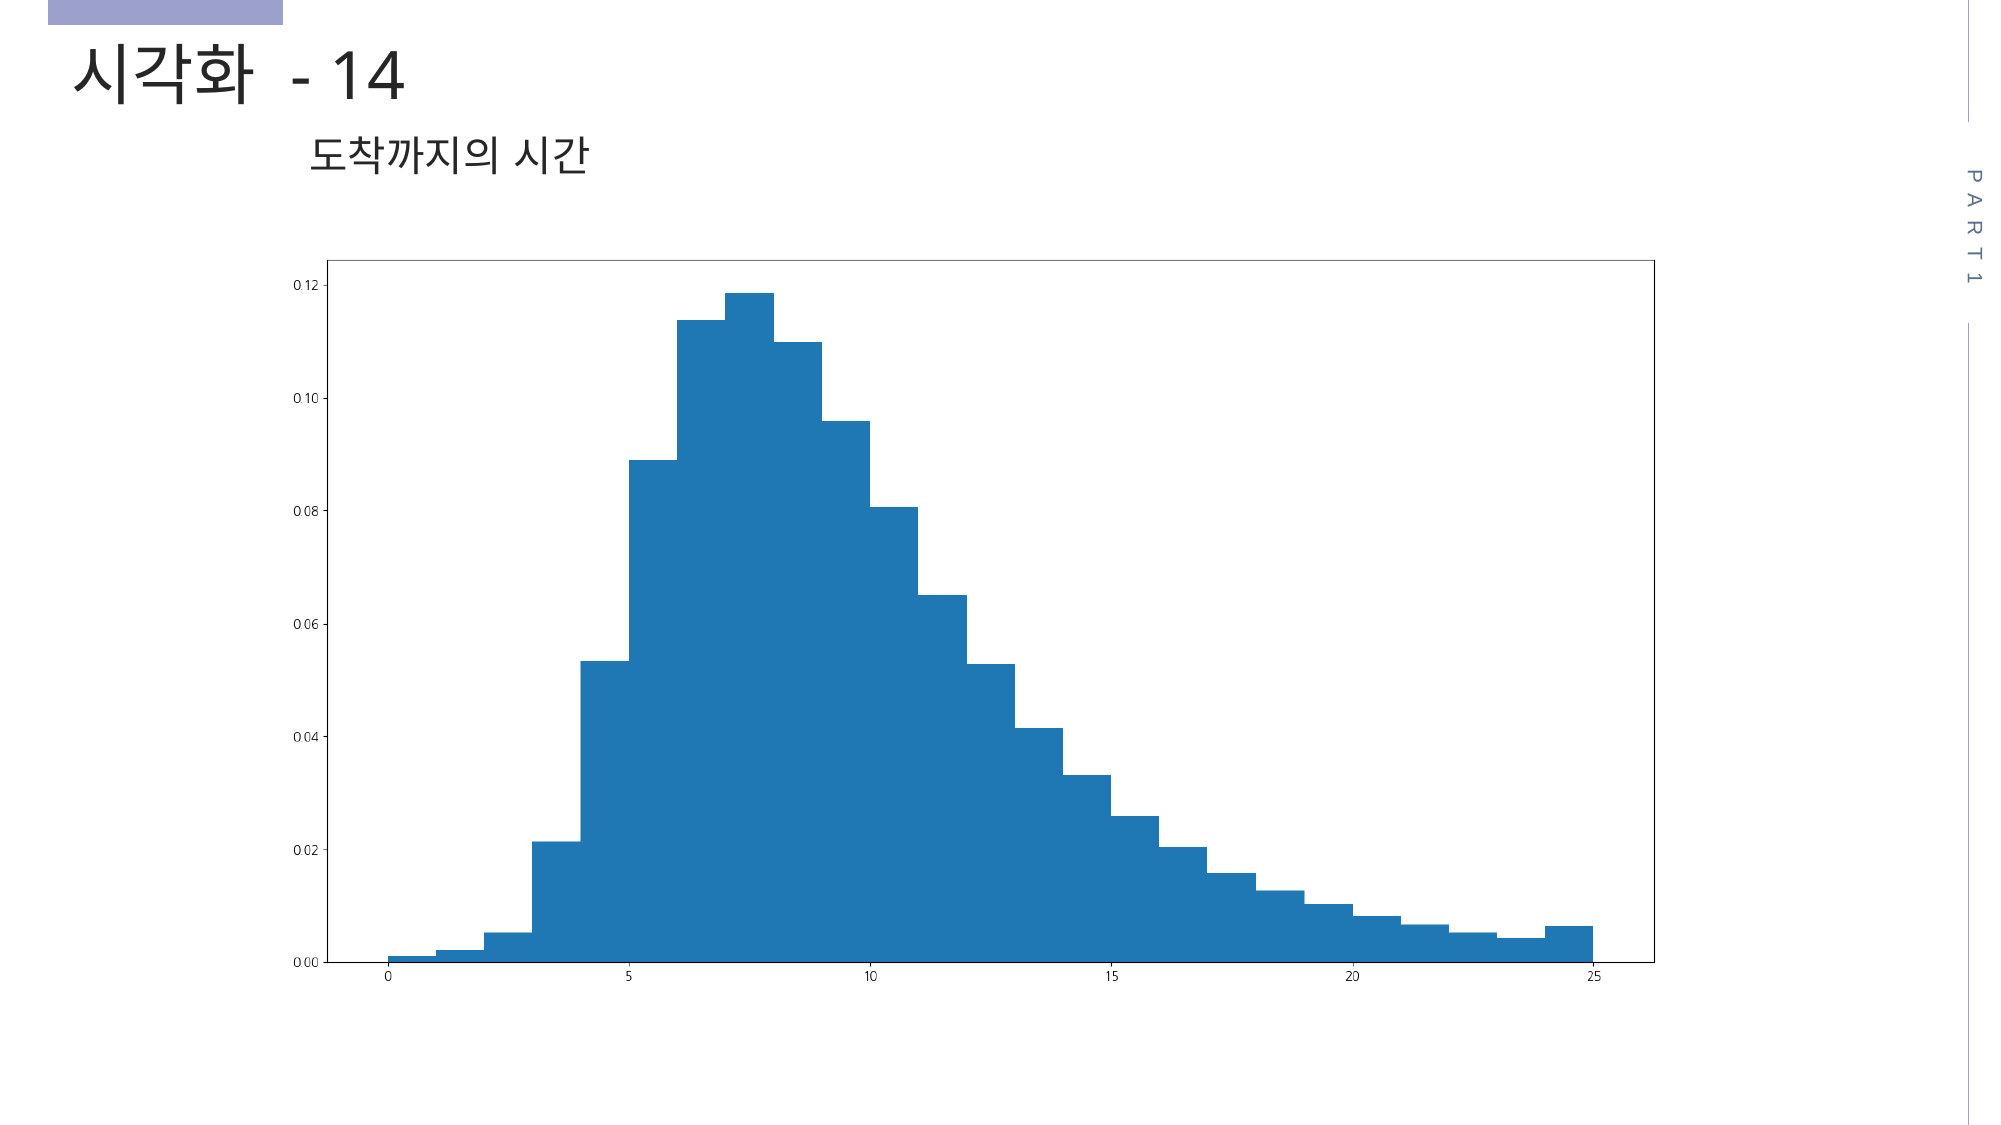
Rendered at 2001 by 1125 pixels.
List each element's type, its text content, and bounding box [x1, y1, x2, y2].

text_box PART1 [1940, 154, 1997, 301]
picture [260, 227, 1740, 1007]
text_box [47, 0, 284, 26]
text_box 시각화 - 14 [56, 25, 421, 121]
text_box 도착까지의 시간 [294, 121, 606, 187]
